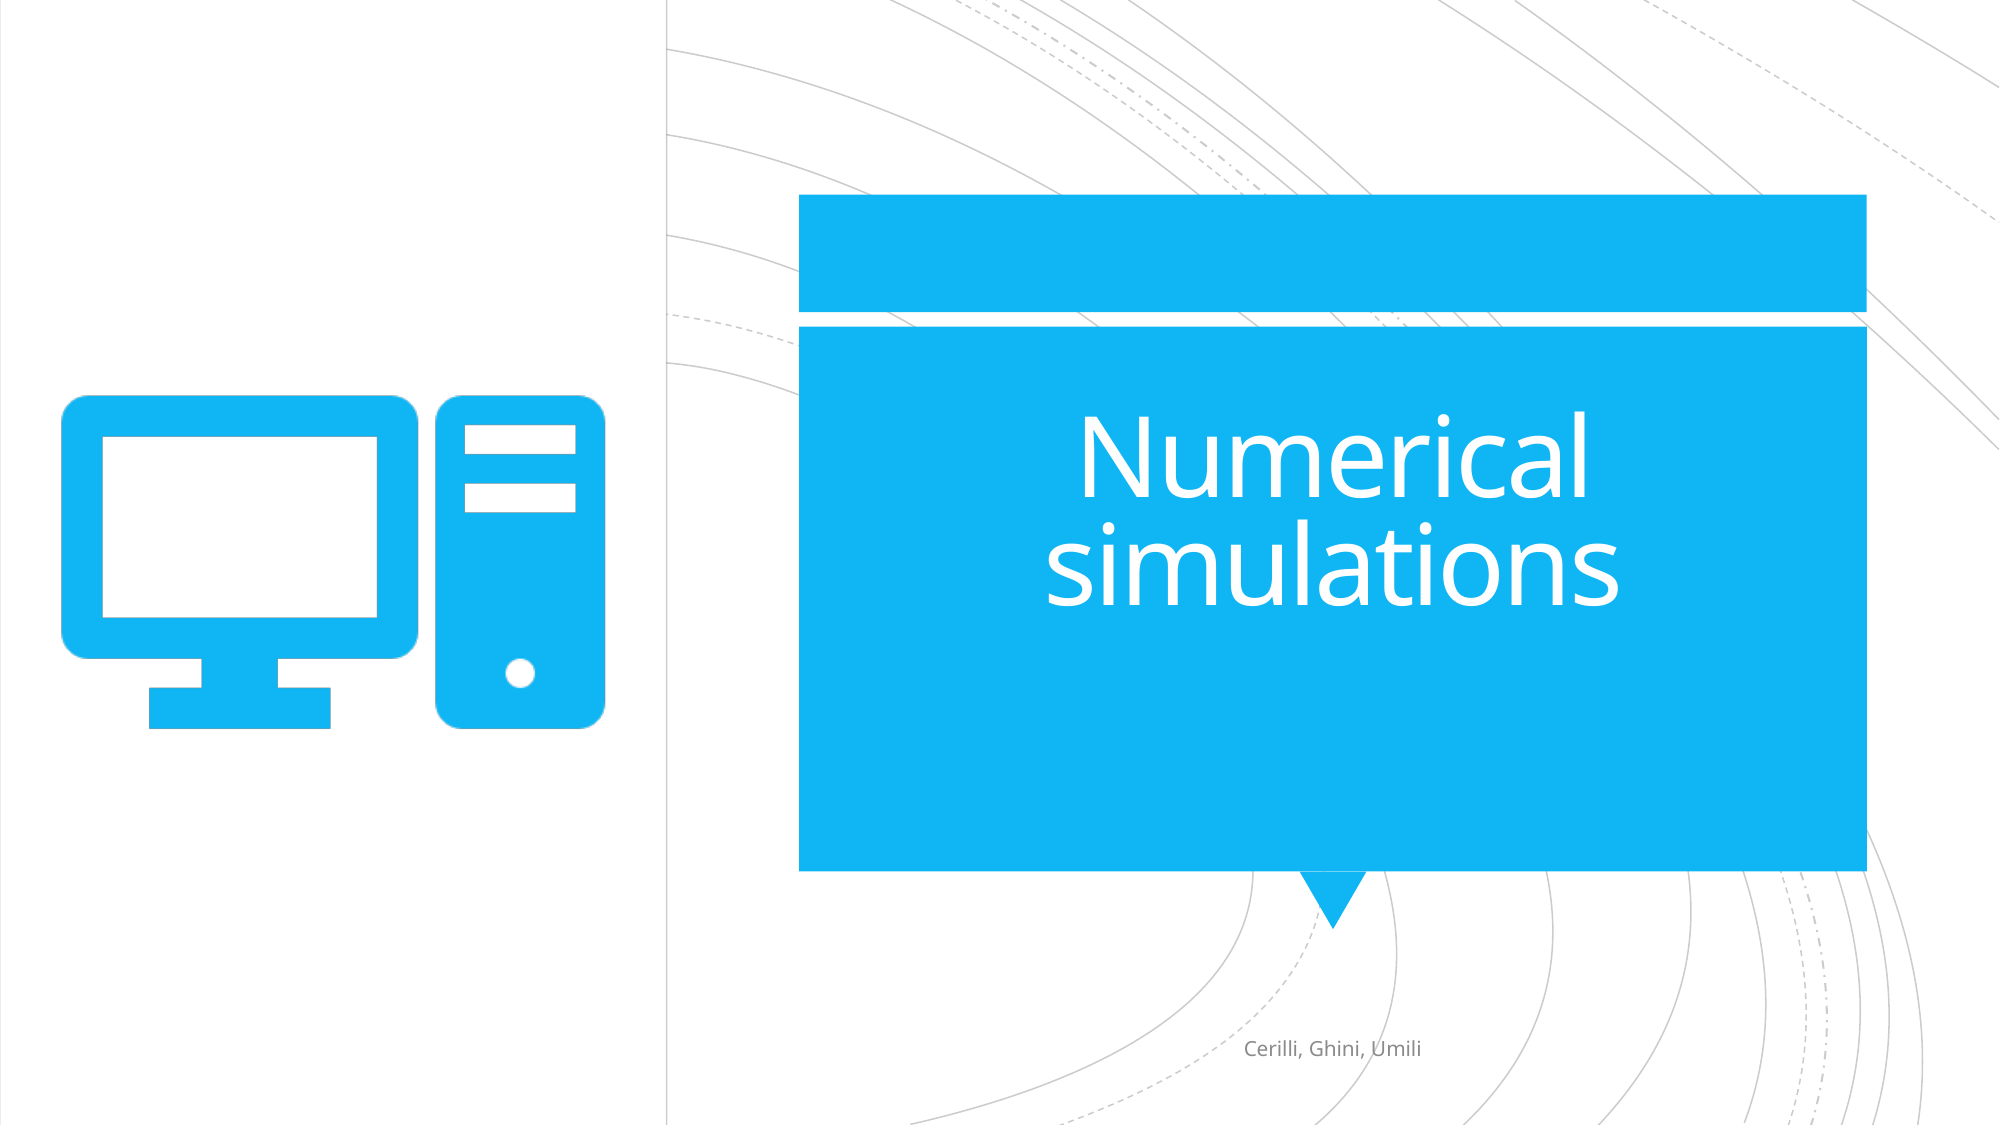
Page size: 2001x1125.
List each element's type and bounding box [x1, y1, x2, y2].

text_box [0, 0, 2000, 1125]
text_box [798, 194, 1868, 930]
picture [52, 282, 614, 843]
